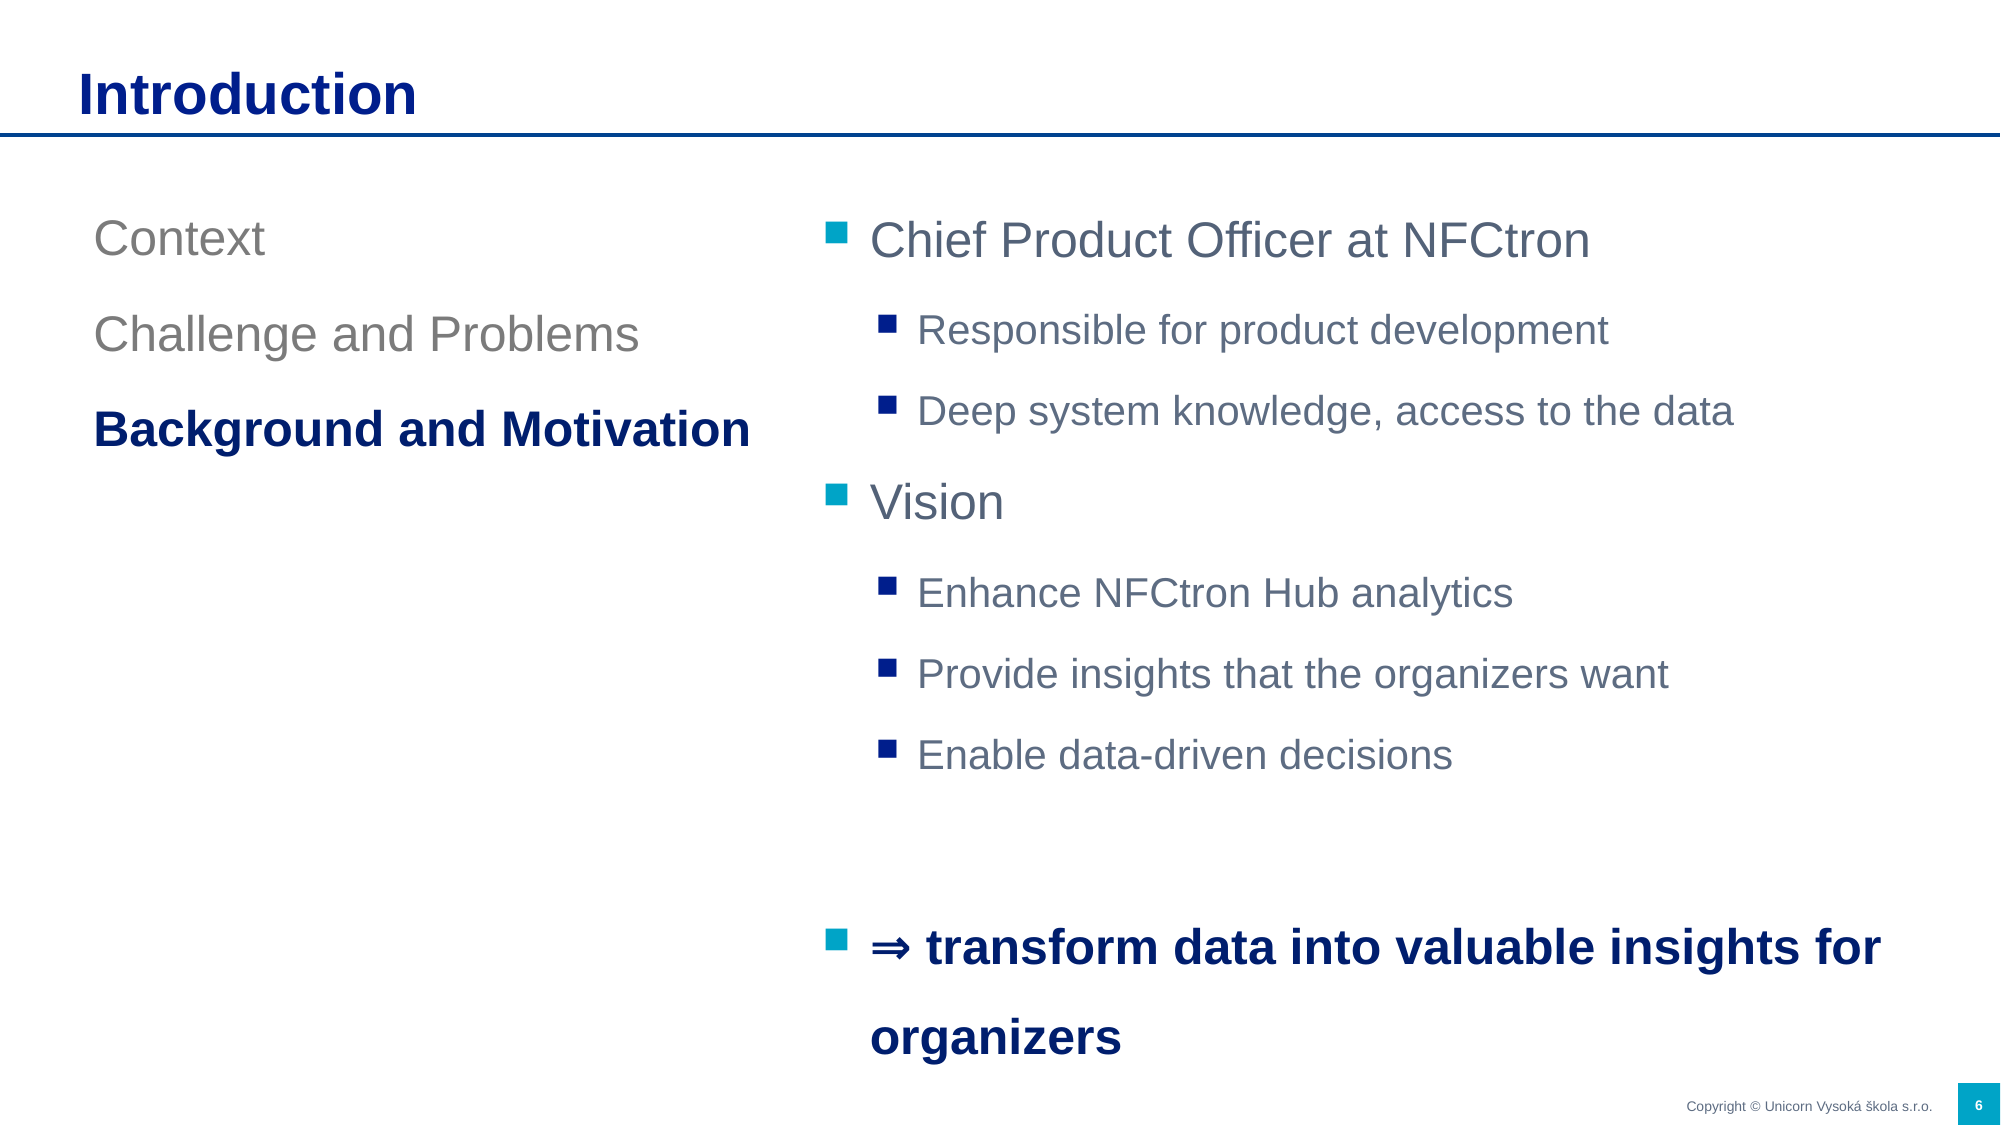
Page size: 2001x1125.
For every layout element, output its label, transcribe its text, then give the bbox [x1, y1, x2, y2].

footer Copyright © Unicorn Vysoká škola s.r.o. [1273, 1075, 1945, 1125]
slide_number 6 [1945, 1074, 2000, 1125]
text_box Chief Product Officer at NFCtron Responsible for product development Deep system knowledge, access to the data Vision Enhance NFCtron Hub analytics Provide insights that the organizers want Enable data-driven decisions ⇒ transform data into valuable insights for organizers [822, 177, 1922, 1075]
text_box Context [78, 198, 798, 273]
title Introduction [78, 0, 1922, 134]
text_box Challenge and Problems [78, 293, 798, 369]
text_box Background and Motivation [78, 389, 798, 464]
